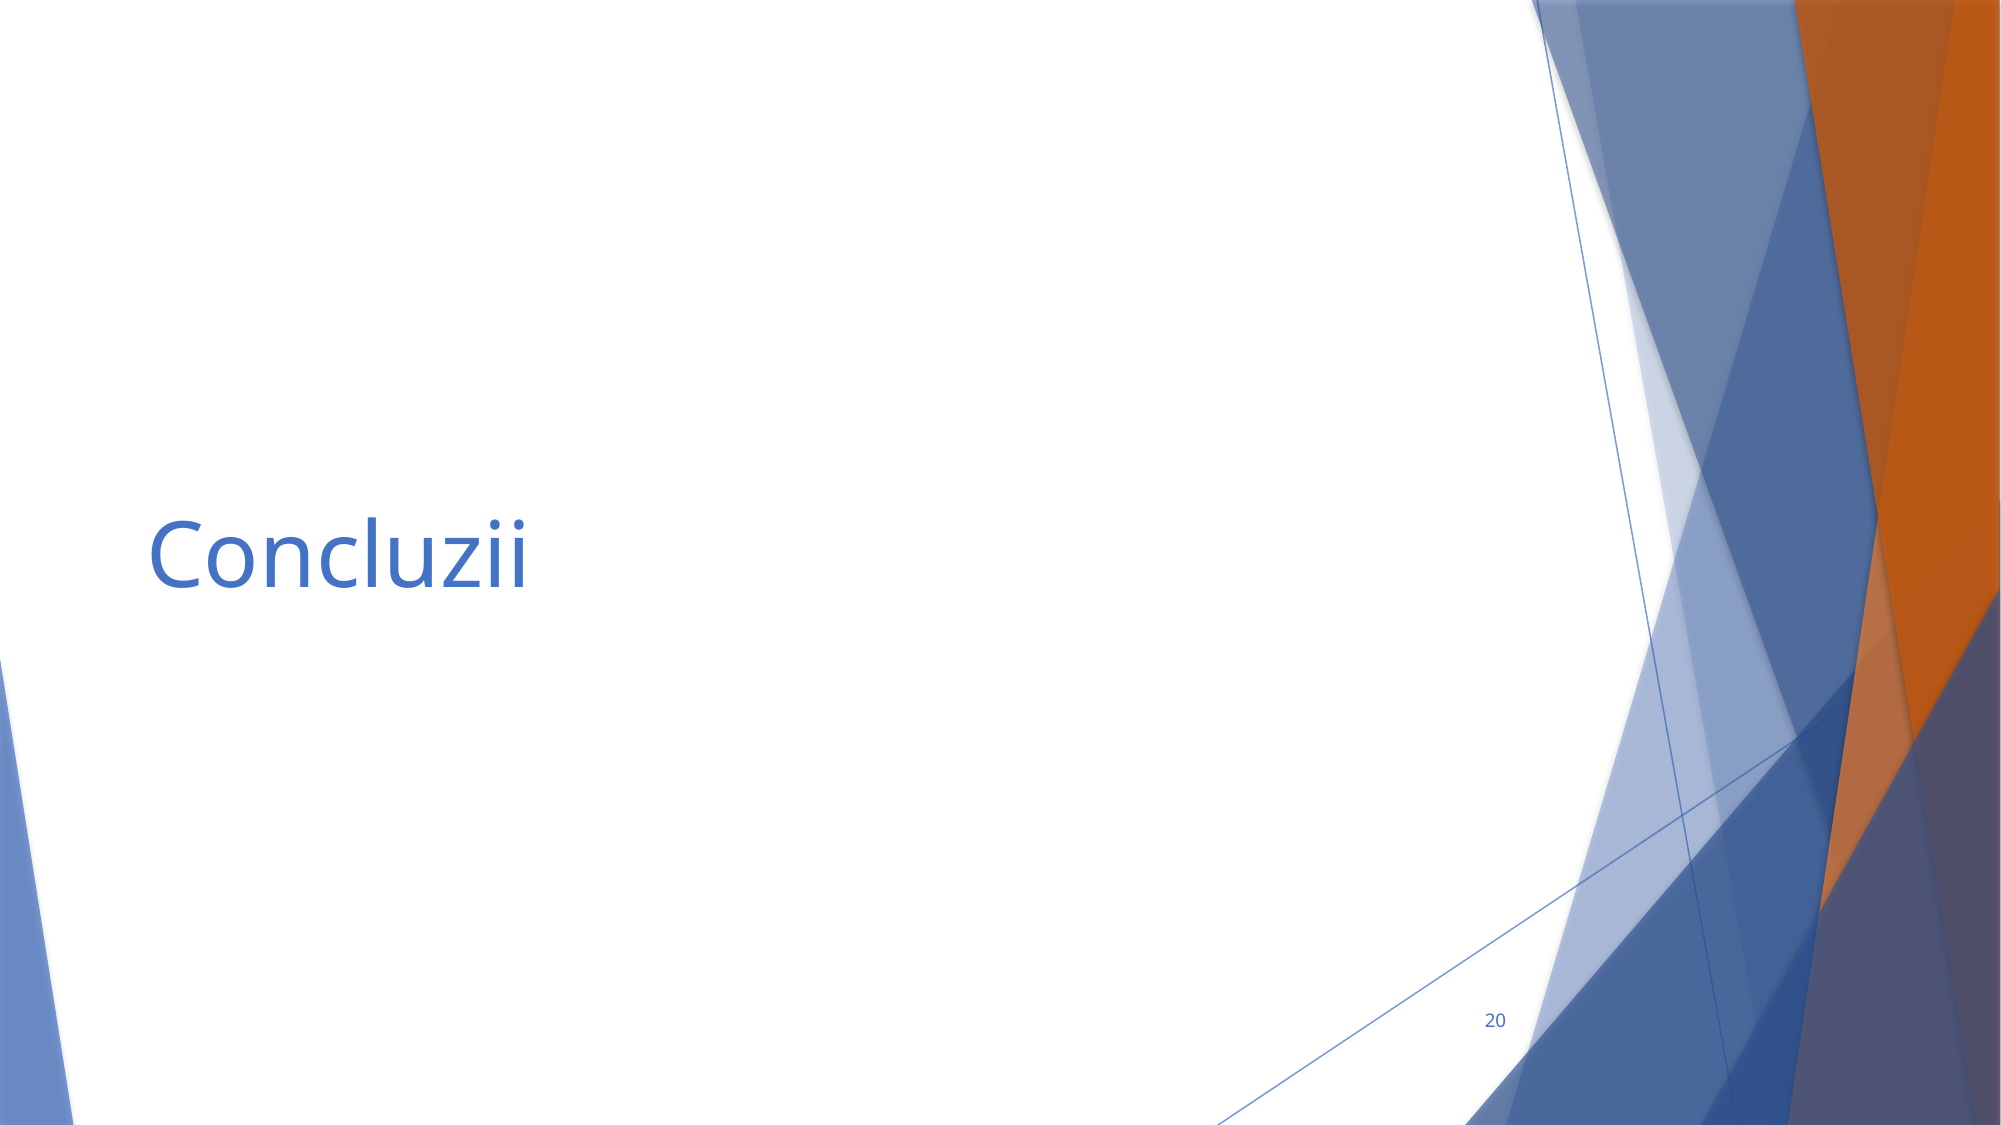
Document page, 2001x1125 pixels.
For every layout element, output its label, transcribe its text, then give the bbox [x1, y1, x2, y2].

title Concluzii [131, 488, 1542, 705]
slide_number 20 [1409, 991, 1522, 1051]
